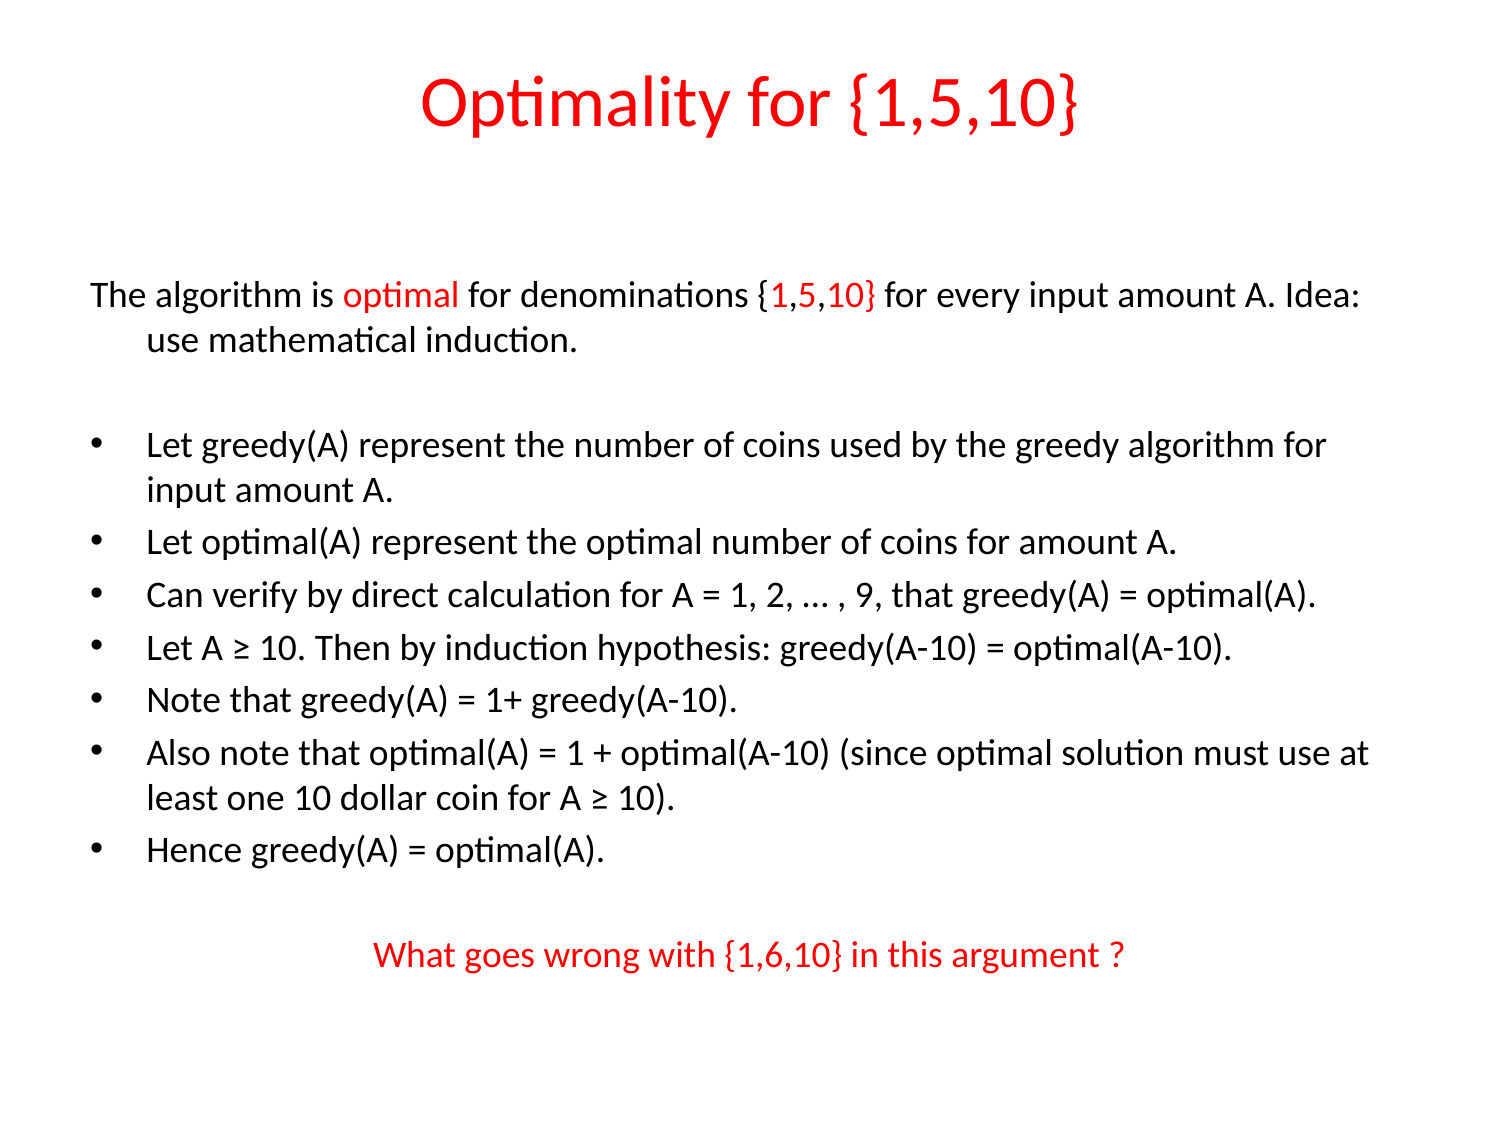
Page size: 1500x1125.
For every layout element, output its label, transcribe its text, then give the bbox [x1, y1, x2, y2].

title Optimality for {1,5,10} [75, 45, 1425, 150]
list The algorithm is optimal for denominations {1,5,10} for every input amount A. Idea: use mathematical induction. Let greedy(A) represent the number of coins used by the greedy algorithm for input amount A. Let optimal(A) represent the optimal number of coins for amount A. Can verify by direct calculation for A = 1, 2, … , 9, that greedy(A) = optimal(A). Let A ≥ 10. Then by induction hypothesis: greedy(A-10) = optimal(A-10). Note that greedy(A) = 1+ greedy(A-10). Also note that optimal(A) = 1 + optimal(A-10) (since optimal solution must use at least one 10 dollar coin for A ≥ 10). Hence greedy(A) = optimal(A). What goes wrong with {1,6,10} in this argument ? [75, 262, 1425, 1075]
